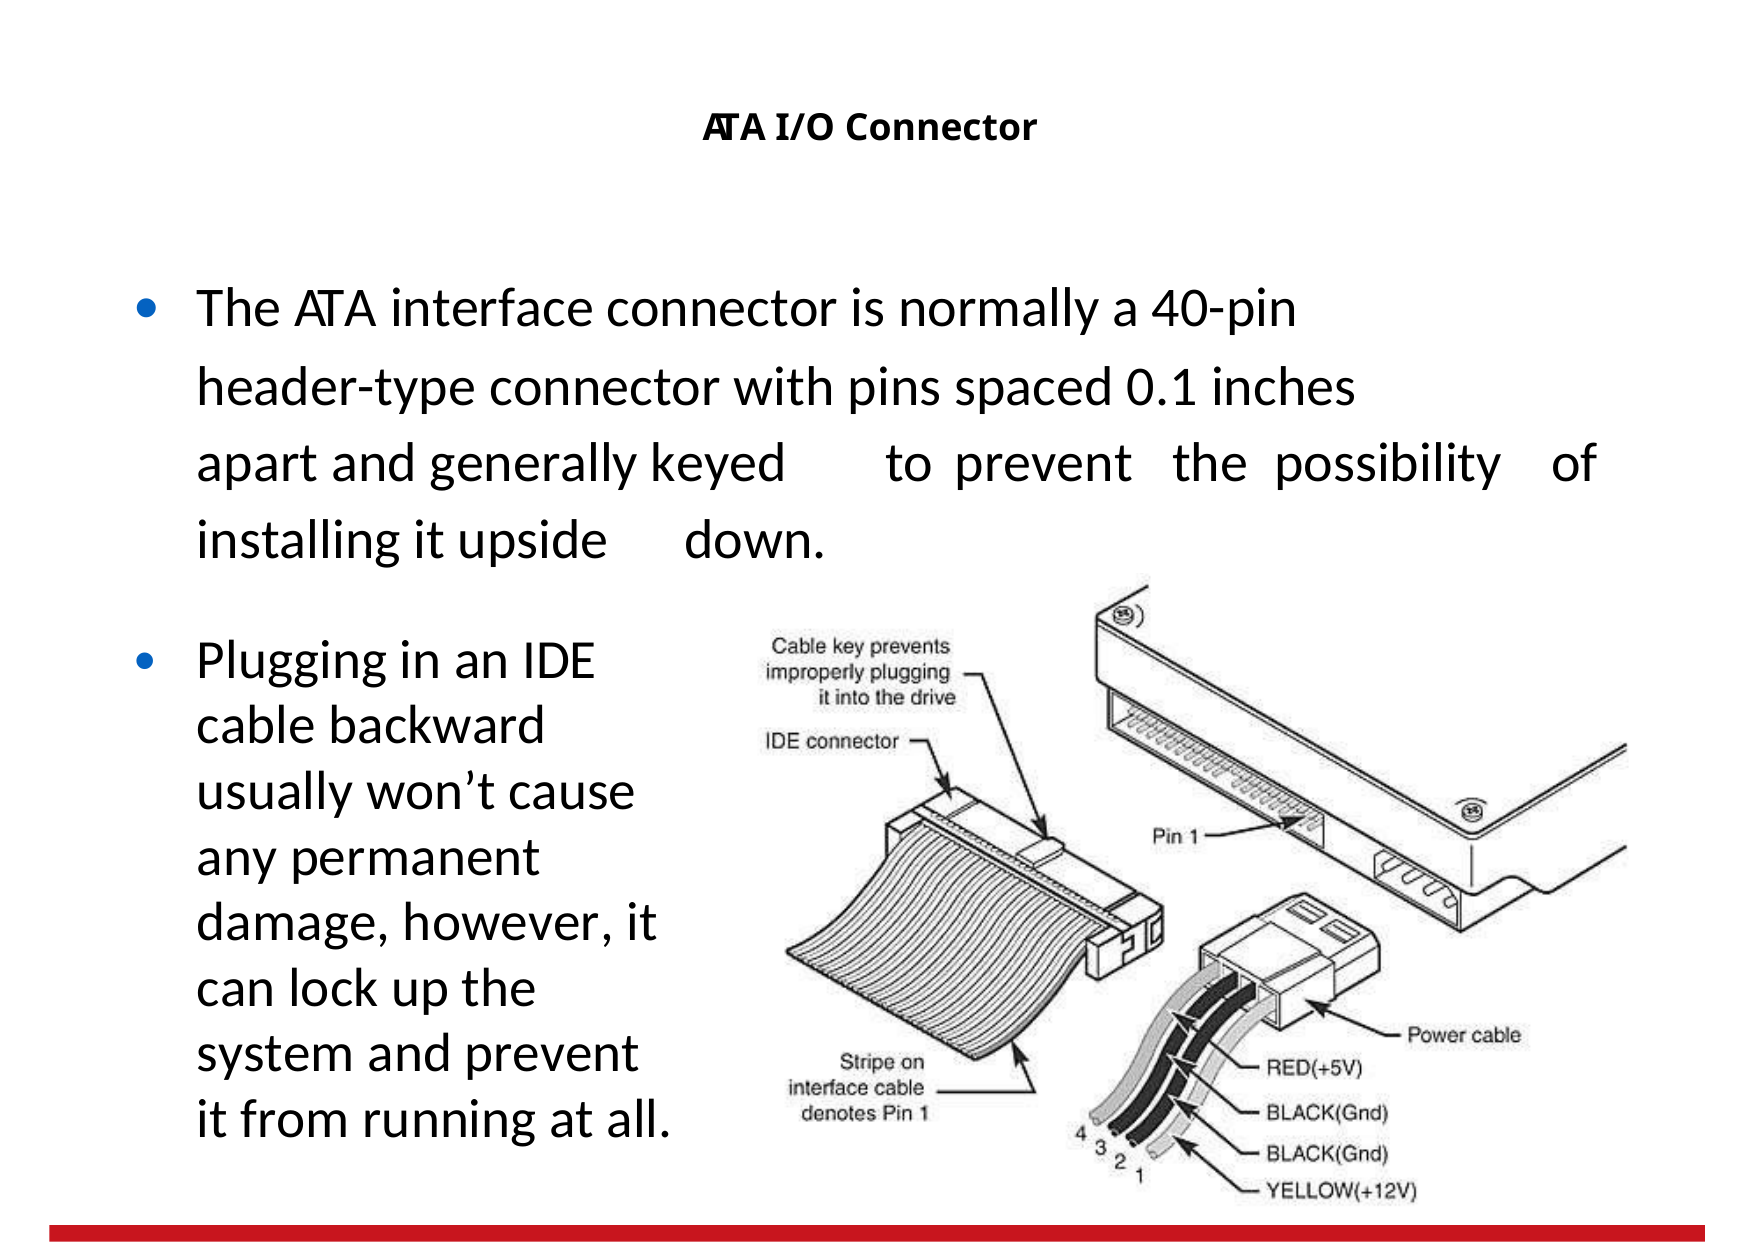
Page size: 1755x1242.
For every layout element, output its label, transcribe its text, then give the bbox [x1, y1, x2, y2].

text_box possibility [1272, 434, 1548, 504]
text_box down. [681, 512, 860, 581]
text_box The ATA interface connector is normally a 40-pin header-type connector with pins spaced 0.1 inches [194, 280, 1539, 427]
text_box • [132, 629, 168, 695]
text_box • [132, 271, 173, 347]
text_box apart and generally keyed [194, 434, 882, 504]
text_box the [1169, 434, 1272, 504]
text_box [757, 573, 1636, 1215]
text_box of [1548, 434, 1617, 504]
text_box installing it upside Plugging in an IDE cable backward usually won’t cause any permanent damage, however, it can lock up the system and prevent it from running at all. [194, 512, 690, 1161]
text_box ATA I/O Connector [521, 58, 1217, 156]
text_box to [882, 434, 952, 504]
text_box prevent [952, 434, 1169, 504]
text_box [49, 1225, 1705, 1242]
